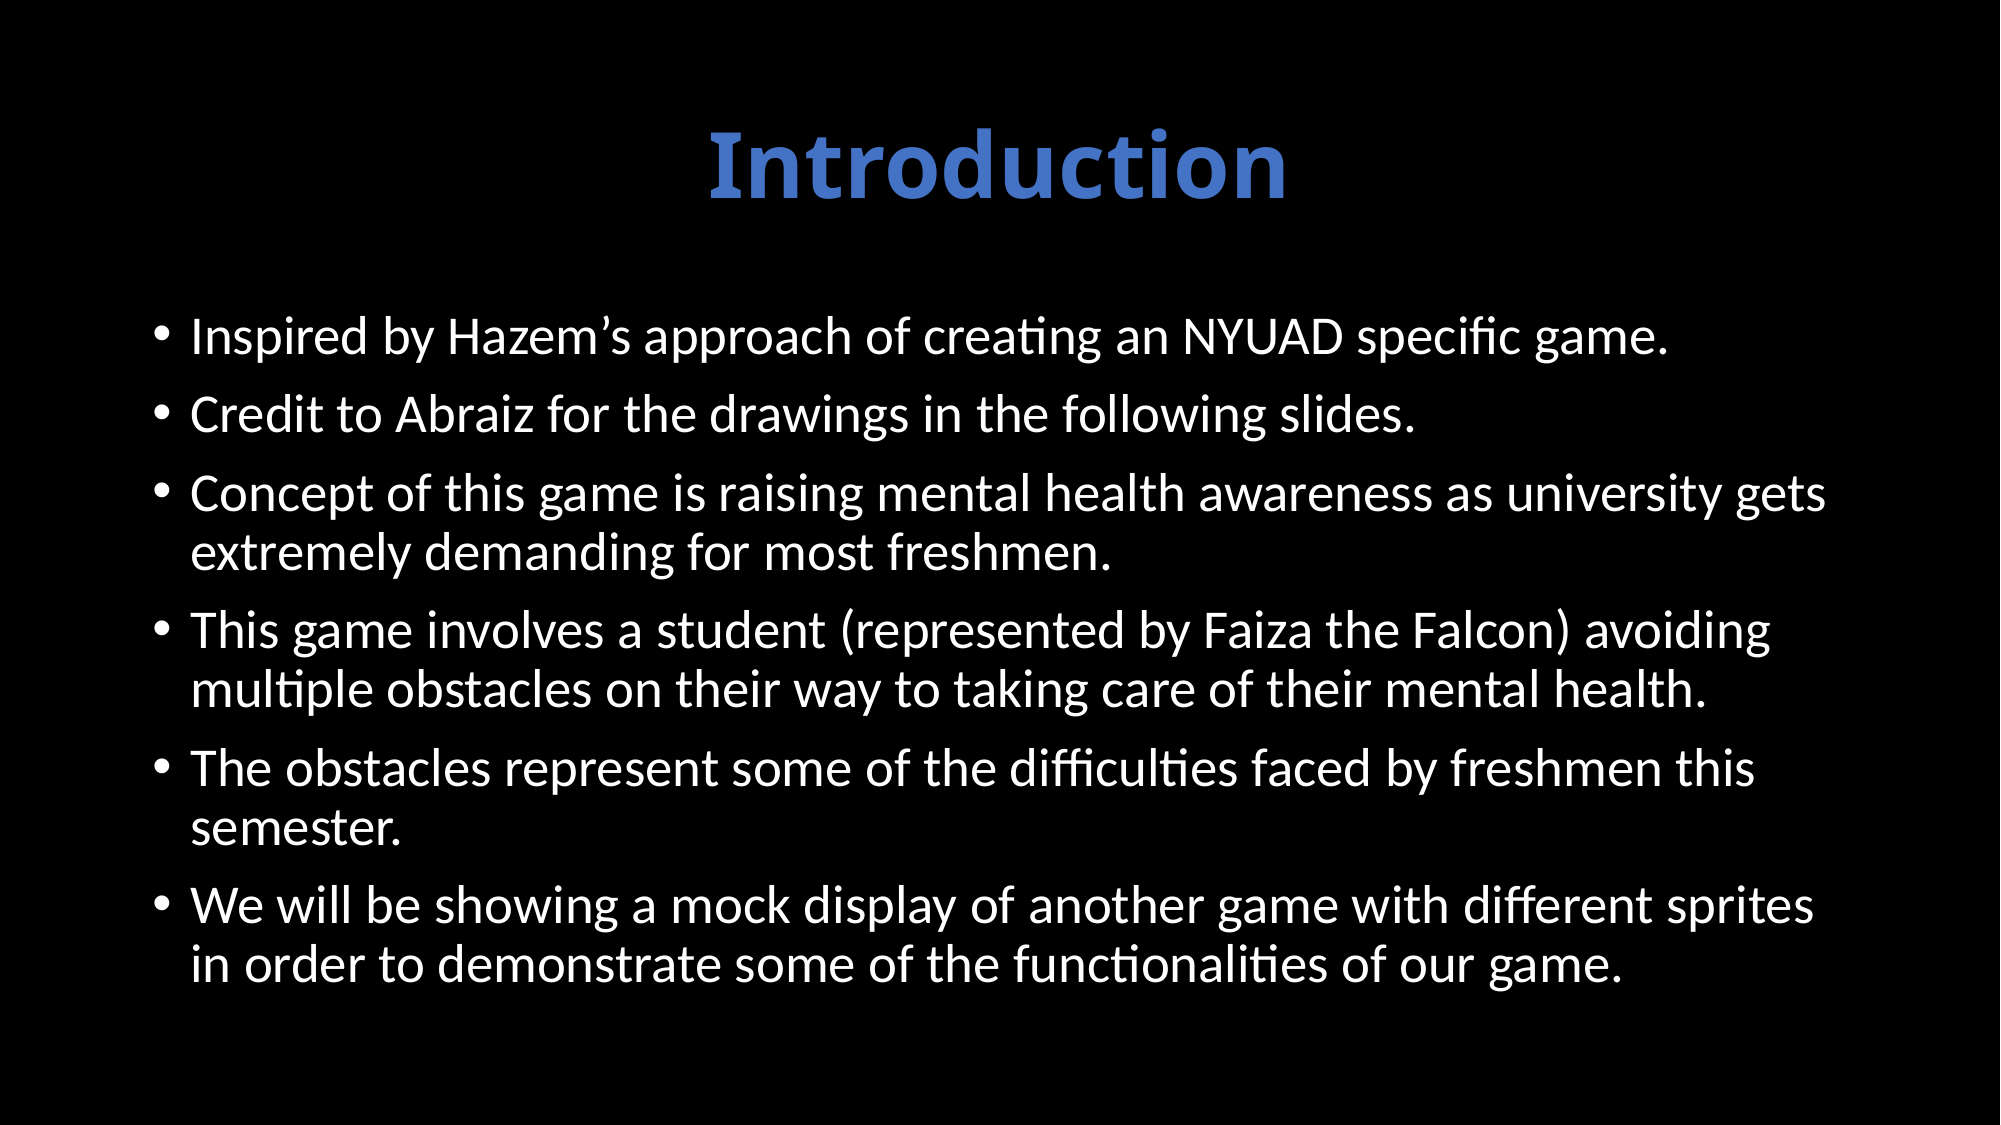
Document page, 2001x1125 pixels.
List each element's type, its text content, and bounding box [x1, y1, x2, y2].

title Introduction [137, 59, 1863, 278]
list Inspired by Hazem’s approach of creating an NYUAD specific game. Credit to Abraiz for the drawings in the following slides. Concept of this game is raising mental health awareness as university gets extremely demanding for most freshmen. This game involves a student (represented by Faiza the Falcon) avoiding multiple obstacles on their way to taking care of their mental health. The obstacles represent some of the difficulties faced by freshmen this semester. We will be showing a mock display of another game with different sprites in order to demonstrate some of the functionalities of our game. [137, 299, 1863, 1014]
